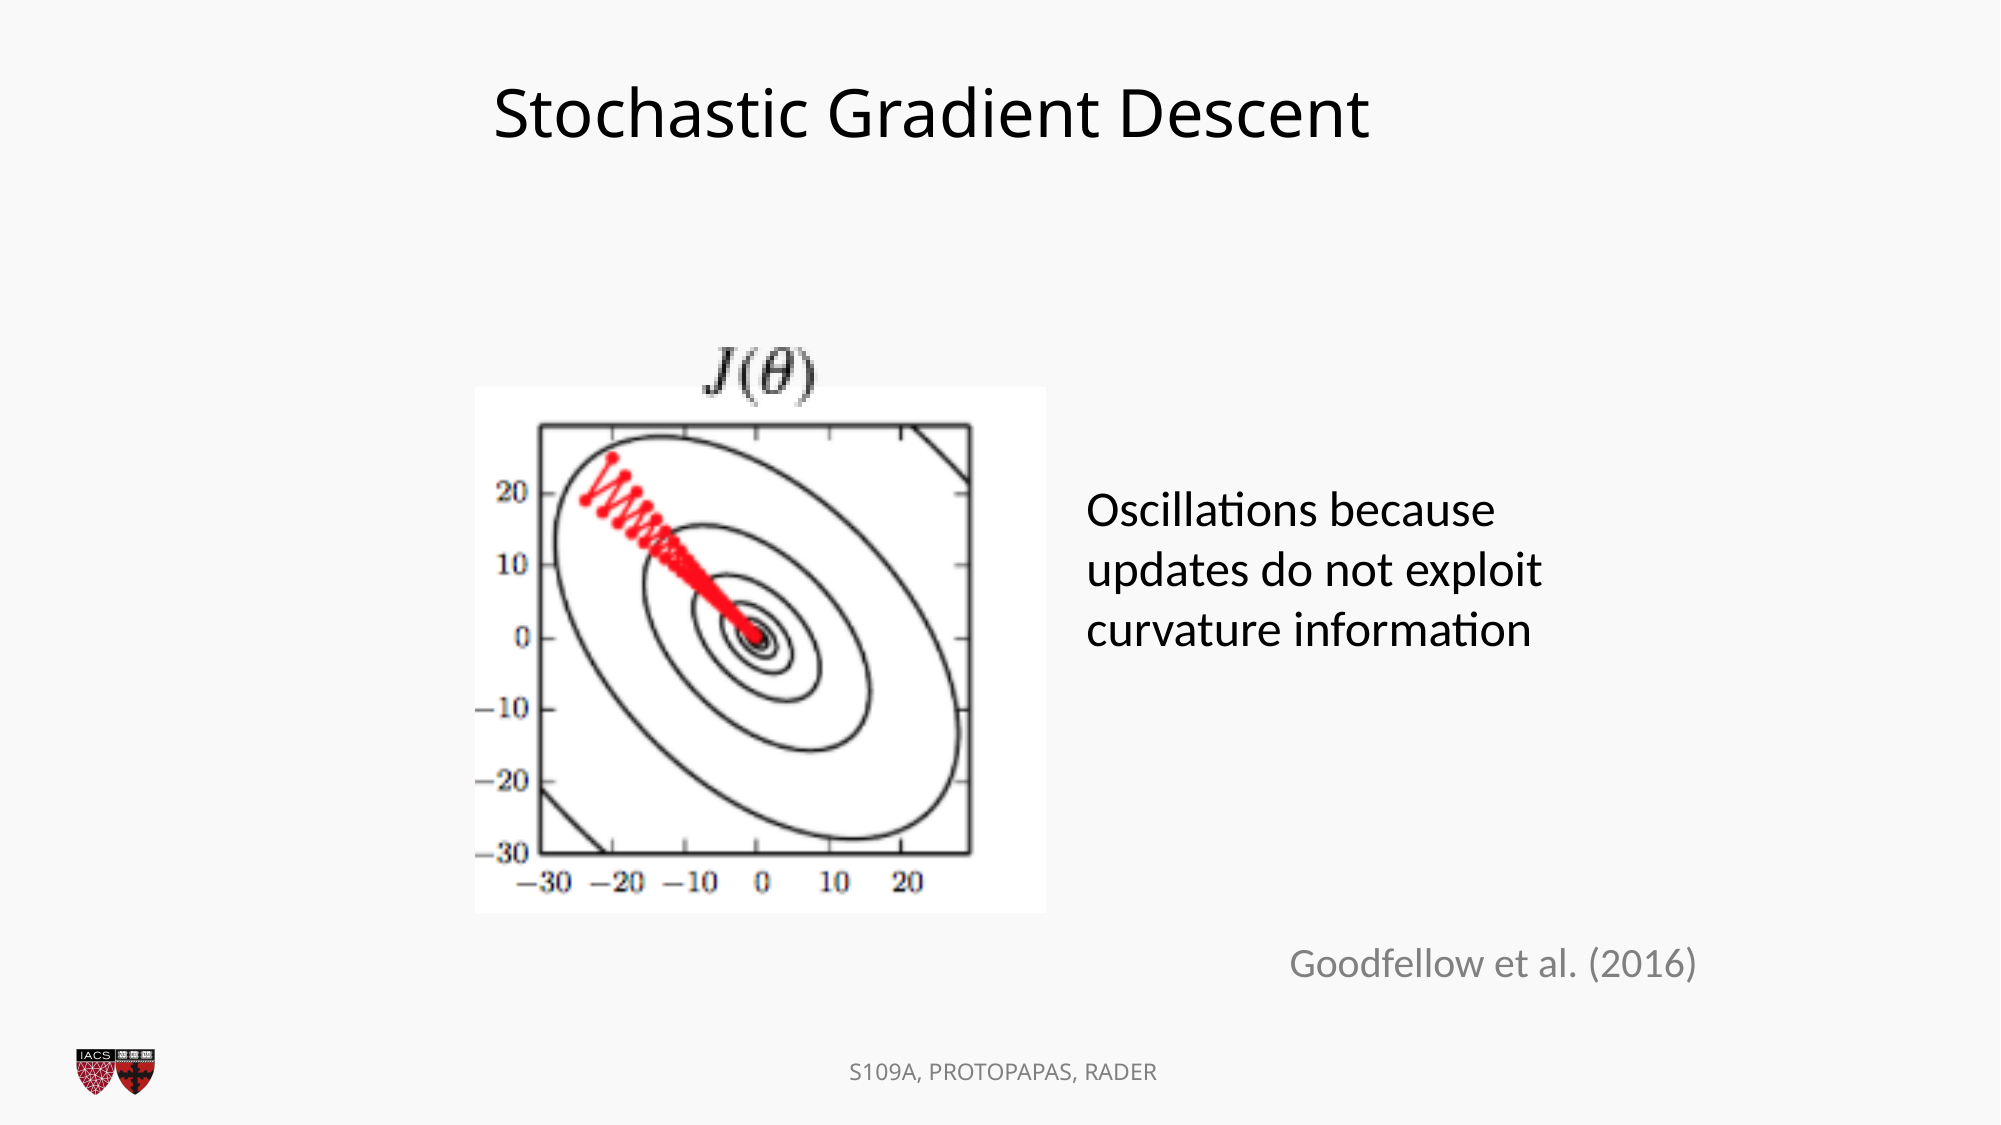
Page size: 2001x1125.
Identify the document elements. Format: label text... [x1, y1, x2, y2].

picture [75, 1049, 155, 1095]
picture [474, 387, 1129, 913]
text_box Goodfellow et al. (2016) [1128, 928, 1714, 994]
title Stochastic Gradient Descent [32, 63, 1833, 190]
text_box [693, 335, 820, 417]
text_box Oscillations because updates do not exploit curvature information [1132, 469, 1651, 710]
